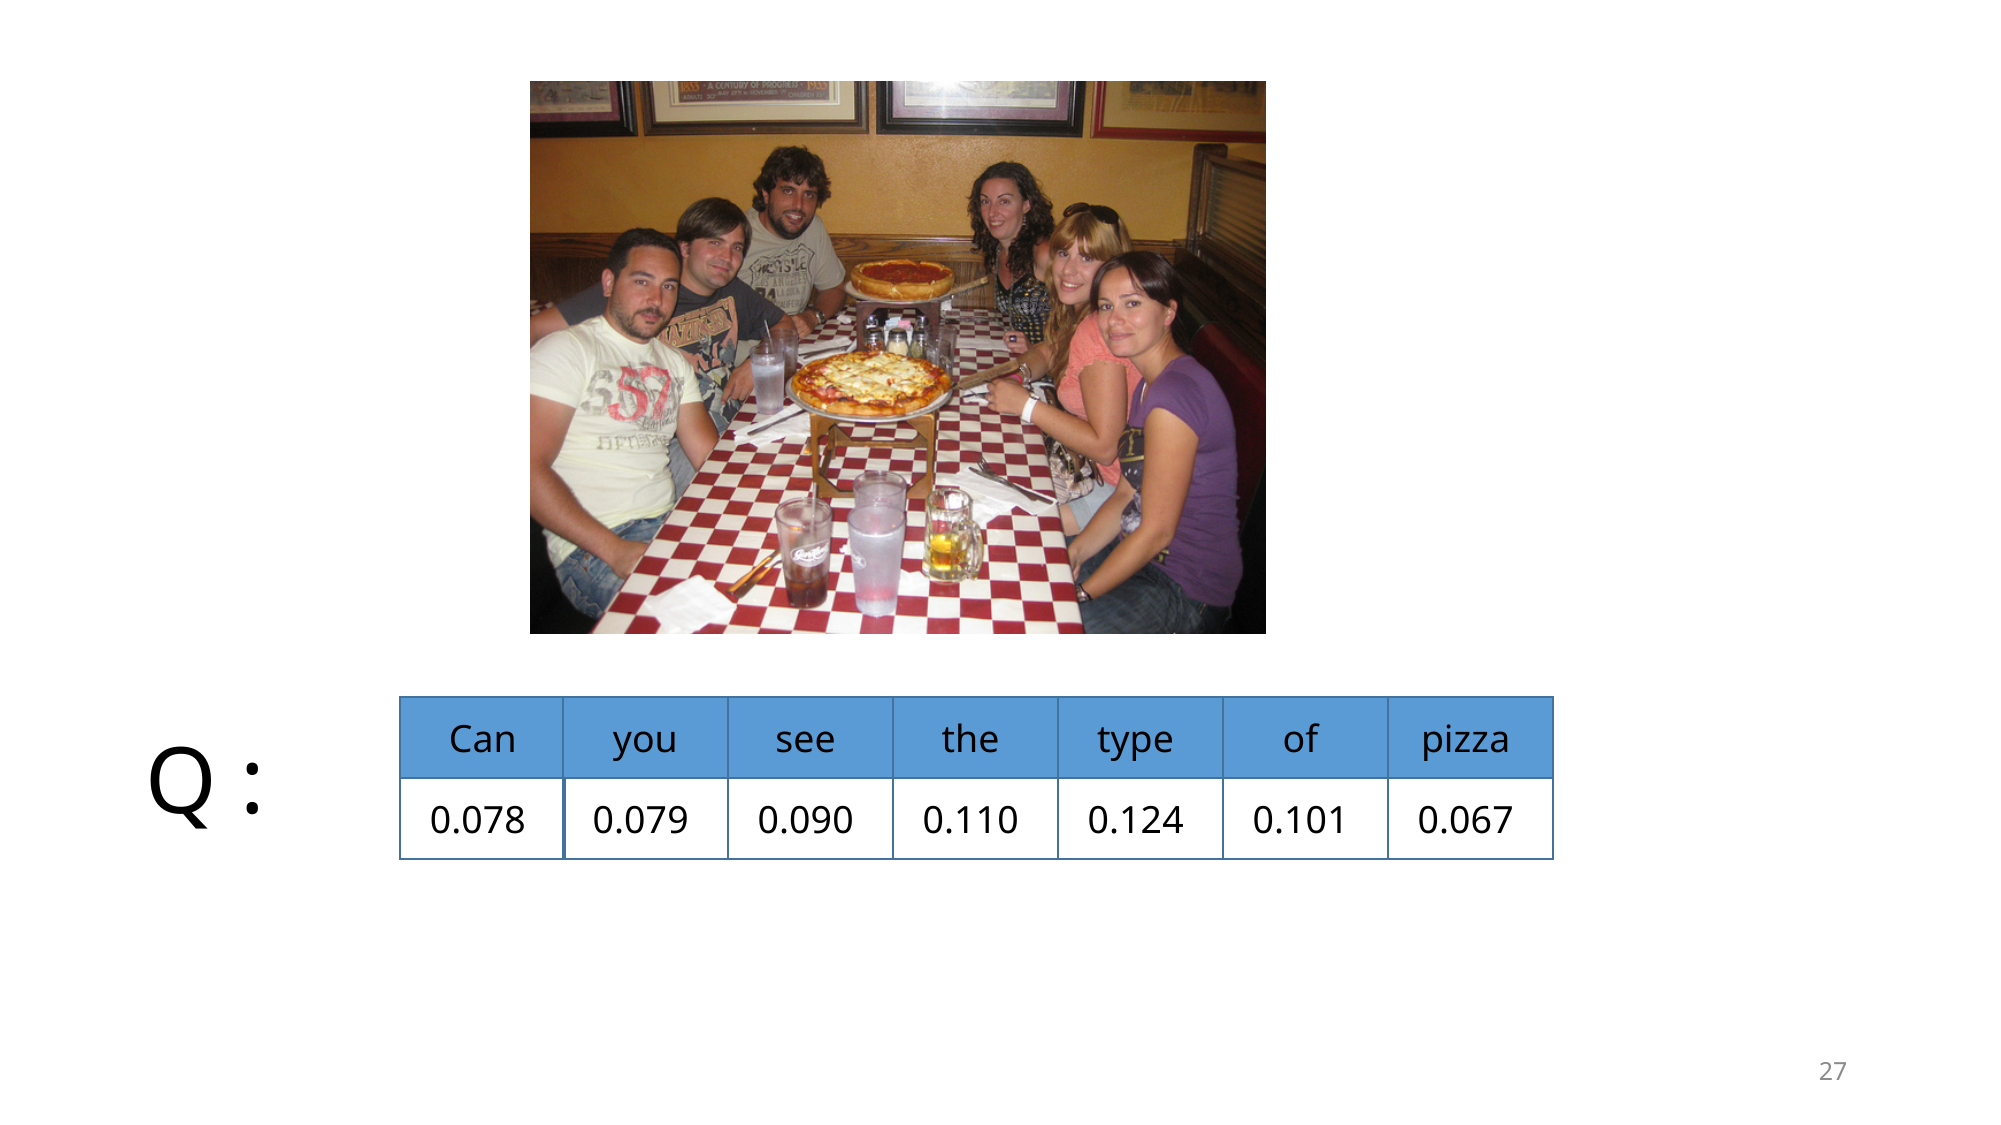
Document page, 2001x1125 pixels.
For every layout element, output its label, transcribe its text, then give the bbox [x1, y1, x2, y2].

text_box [400, 696, 1553, 860]
title Q : [130, 619, 2000, 950]
slide_number 27 [1412, 1042, 1863, 1103]
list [530, 81, 1266, 634]
